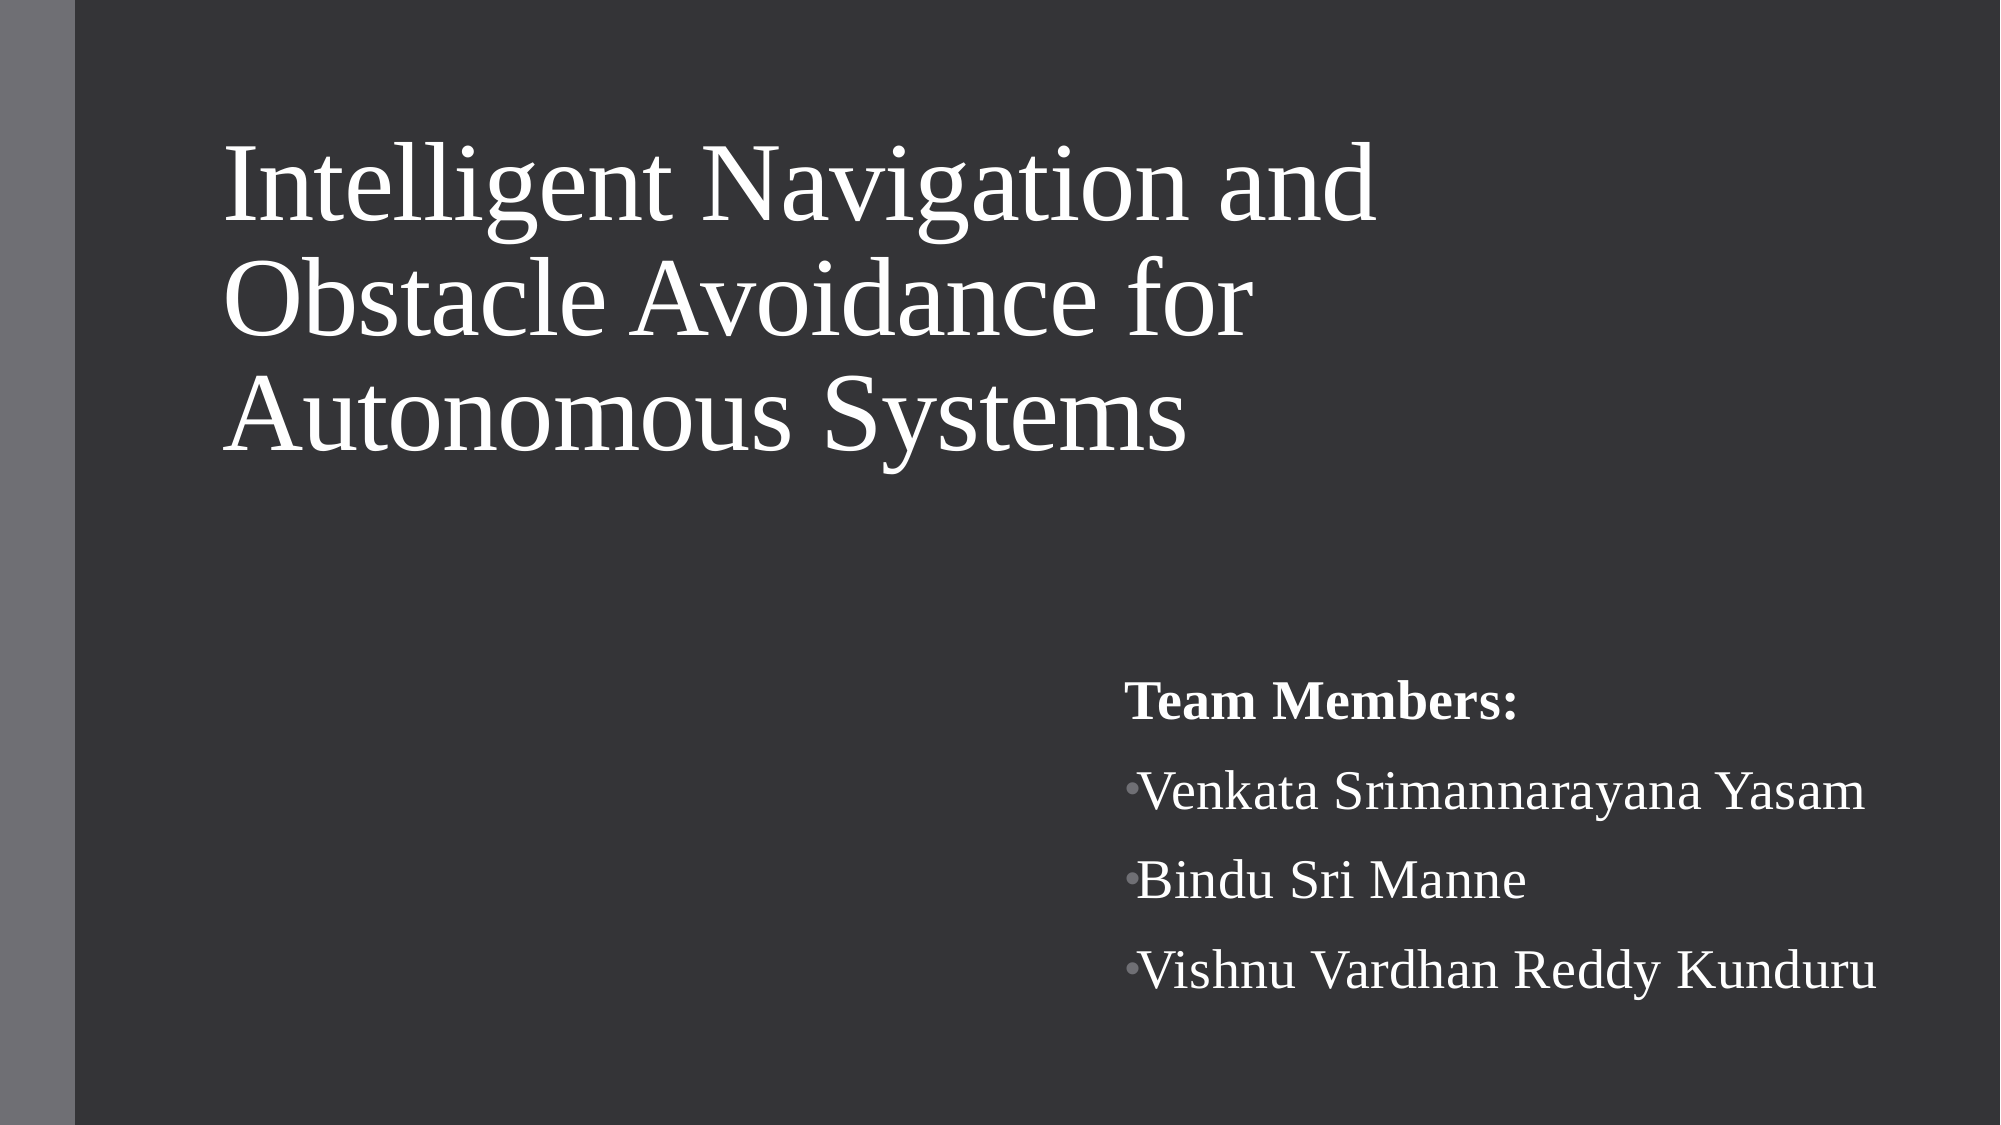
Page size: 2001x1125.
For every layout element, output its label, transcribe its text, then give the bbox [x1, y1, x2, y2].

title Intelligent Navigation and Obstacle Avoidance for Autonomous Systems [206, 124, 1752, 481]
subtitle Team Members: Venkata Srimannarayana Yasam Bindu Sri Manne Vishnu Vardhan Reddy Kunduru [1109, 661, 1918, 1065]
